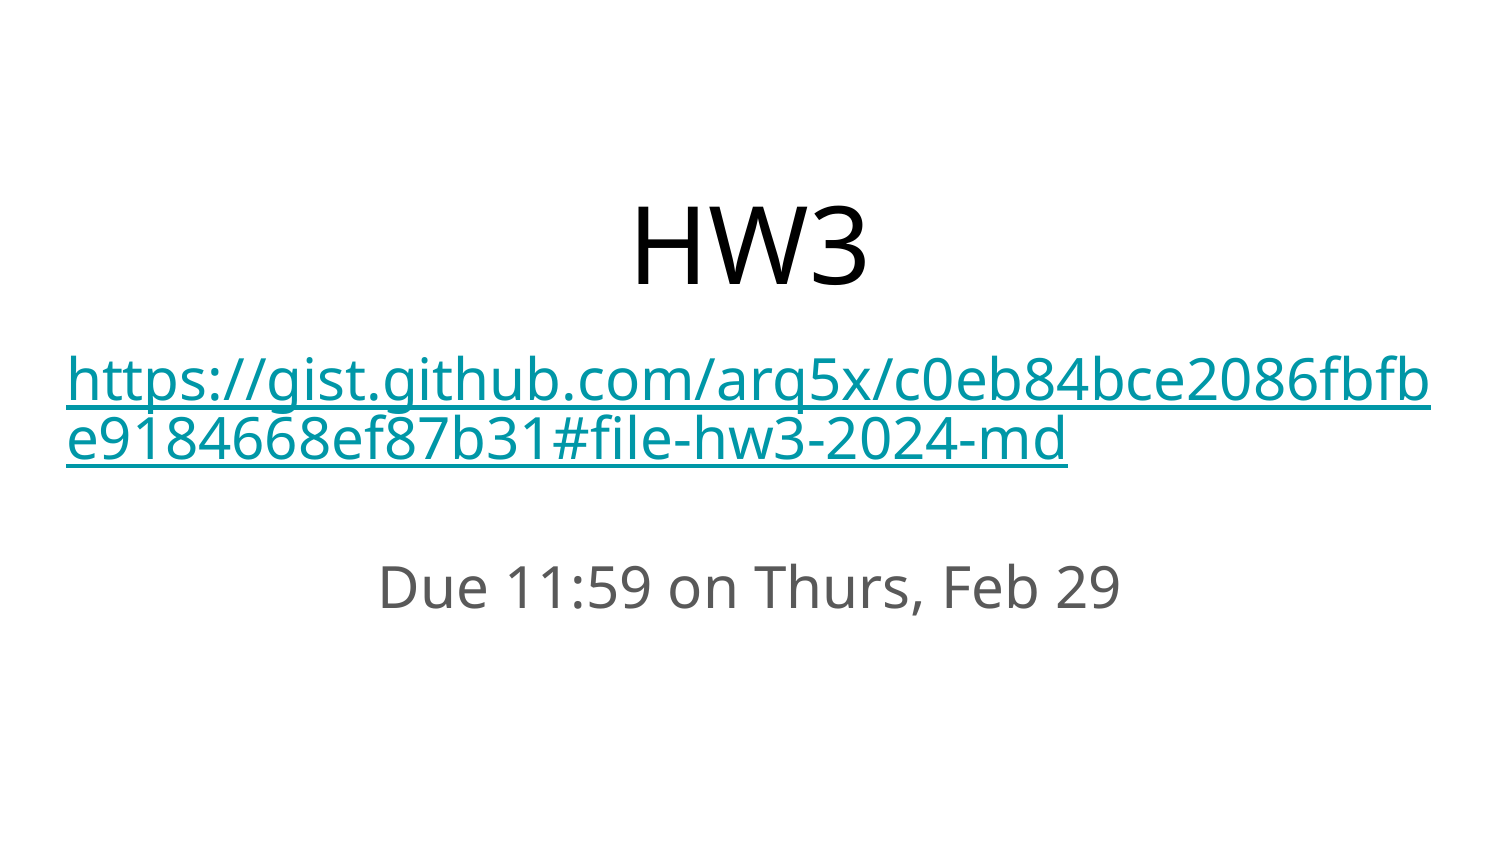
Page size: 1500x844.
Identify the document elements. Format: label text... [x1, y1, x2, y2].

title HW3 [51, 0, 1449, 322]
subtitle https://gist.github.com/arq5x/c0eb84bce2086fbfbe9184668ef87b31#file-hw3-2024-md Due 11:59 on Thurs, Feb 29 [51, 327, 1449, 458]
